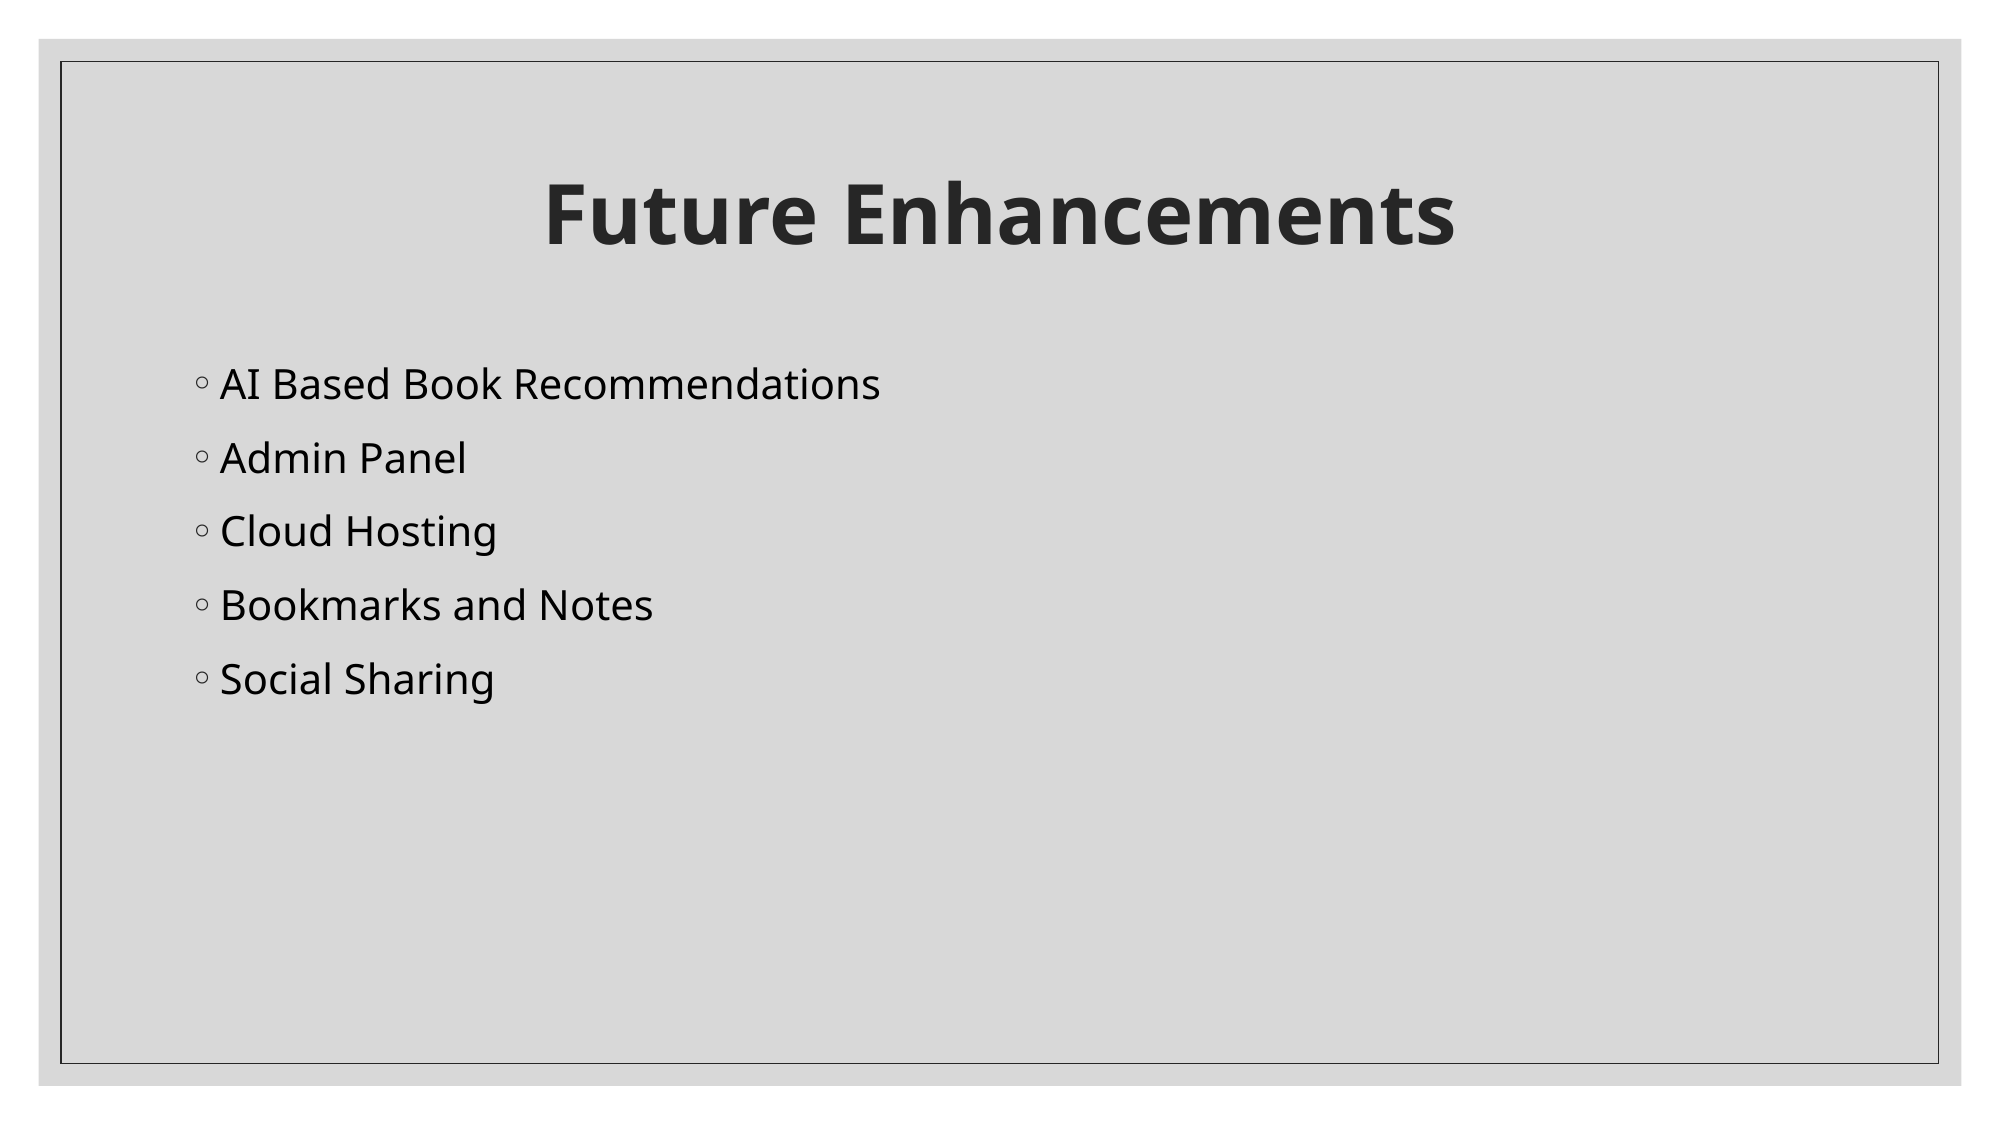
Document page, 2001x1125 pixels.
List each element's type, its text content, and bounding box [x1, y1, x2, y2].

list AI Based Book Recommendations Admin Panel Cloud Hosting Bookmarks and Notes Social Sharing [174, 345, 1825, 977]
title Future Enhancements [174, 105, 1825, 331]
